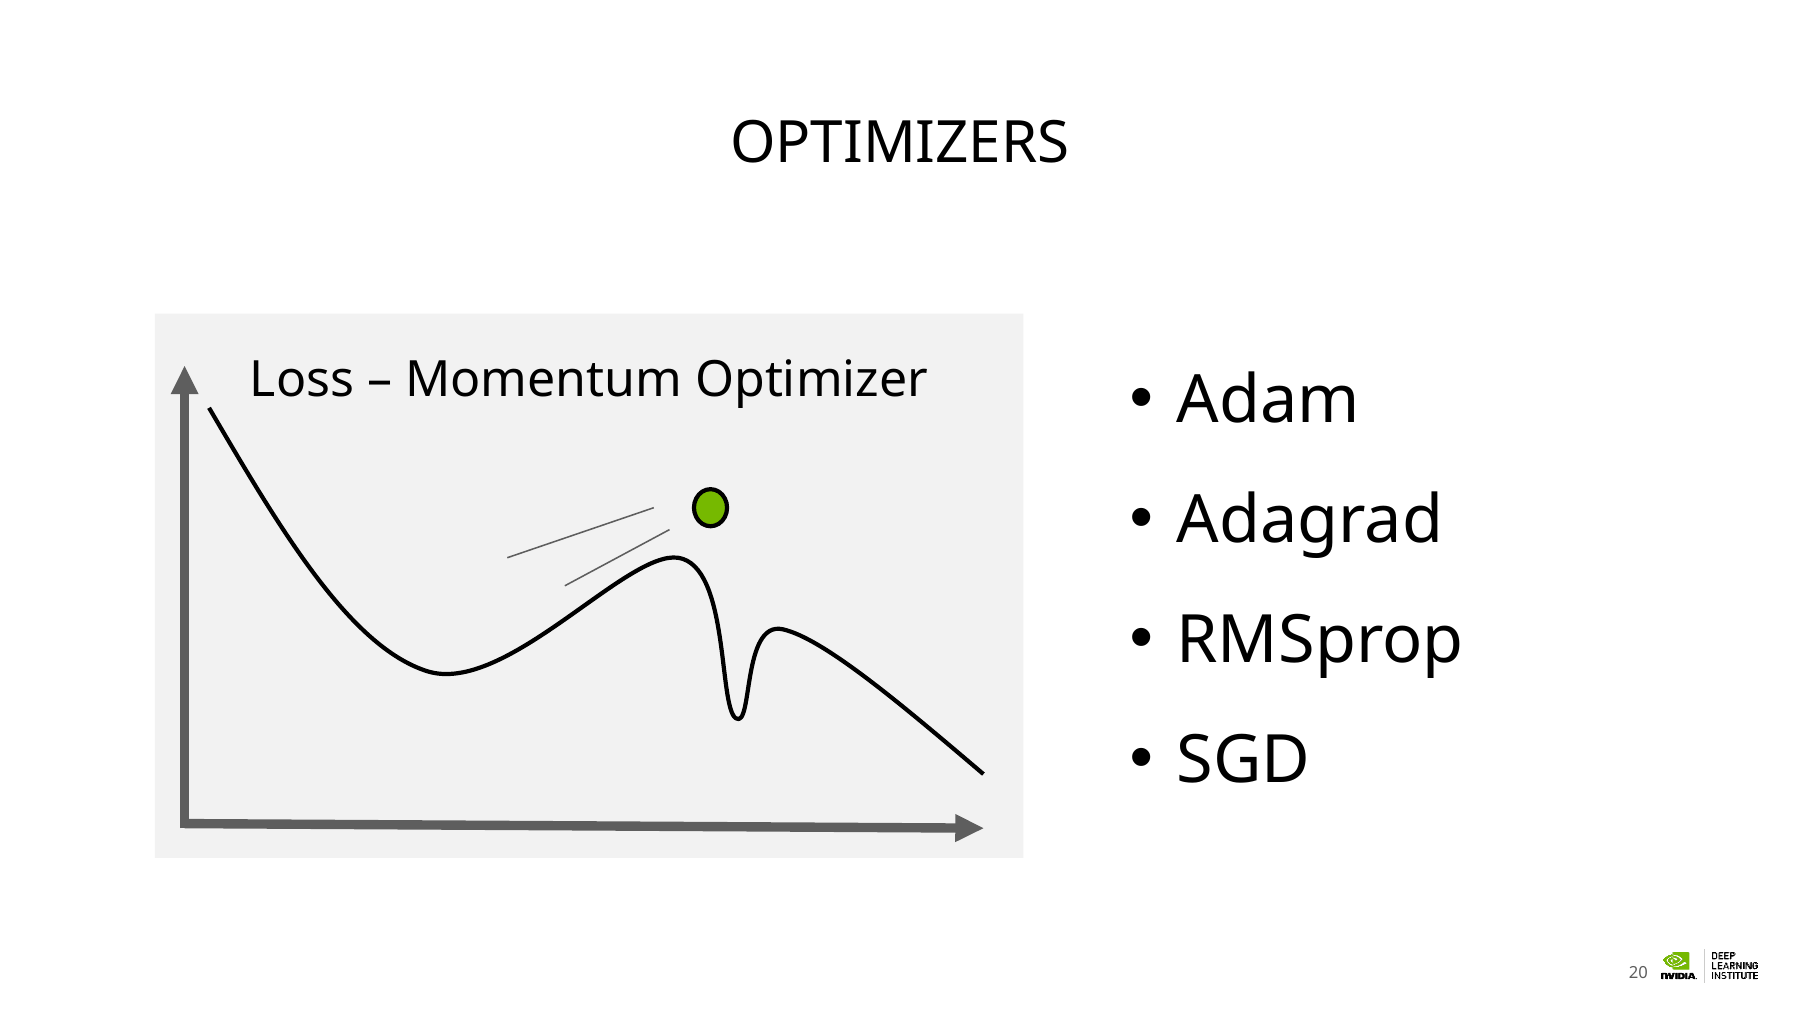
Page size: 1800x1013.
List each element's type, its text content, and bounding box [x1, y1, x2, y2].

text_box [691, 487, 730, 529]
text_box [604, 555, 985, 776]
picture [1705, 949, 1758, 983]
text_box Loss – Momentum Optimizer [153, 312, 1026, 860]
text_box Adam Adagrad RMSprop SGD [1113, 307, 1619, 805]
title Optimizers [81, 85, 1719, 183]
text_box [507, 507, 655, 558]
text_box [564, 529, 670, 586]
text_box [184, 823, 984, 829]
picture [1661, 949, 1704, 983]
text_box [207, 406, 603, 677]
